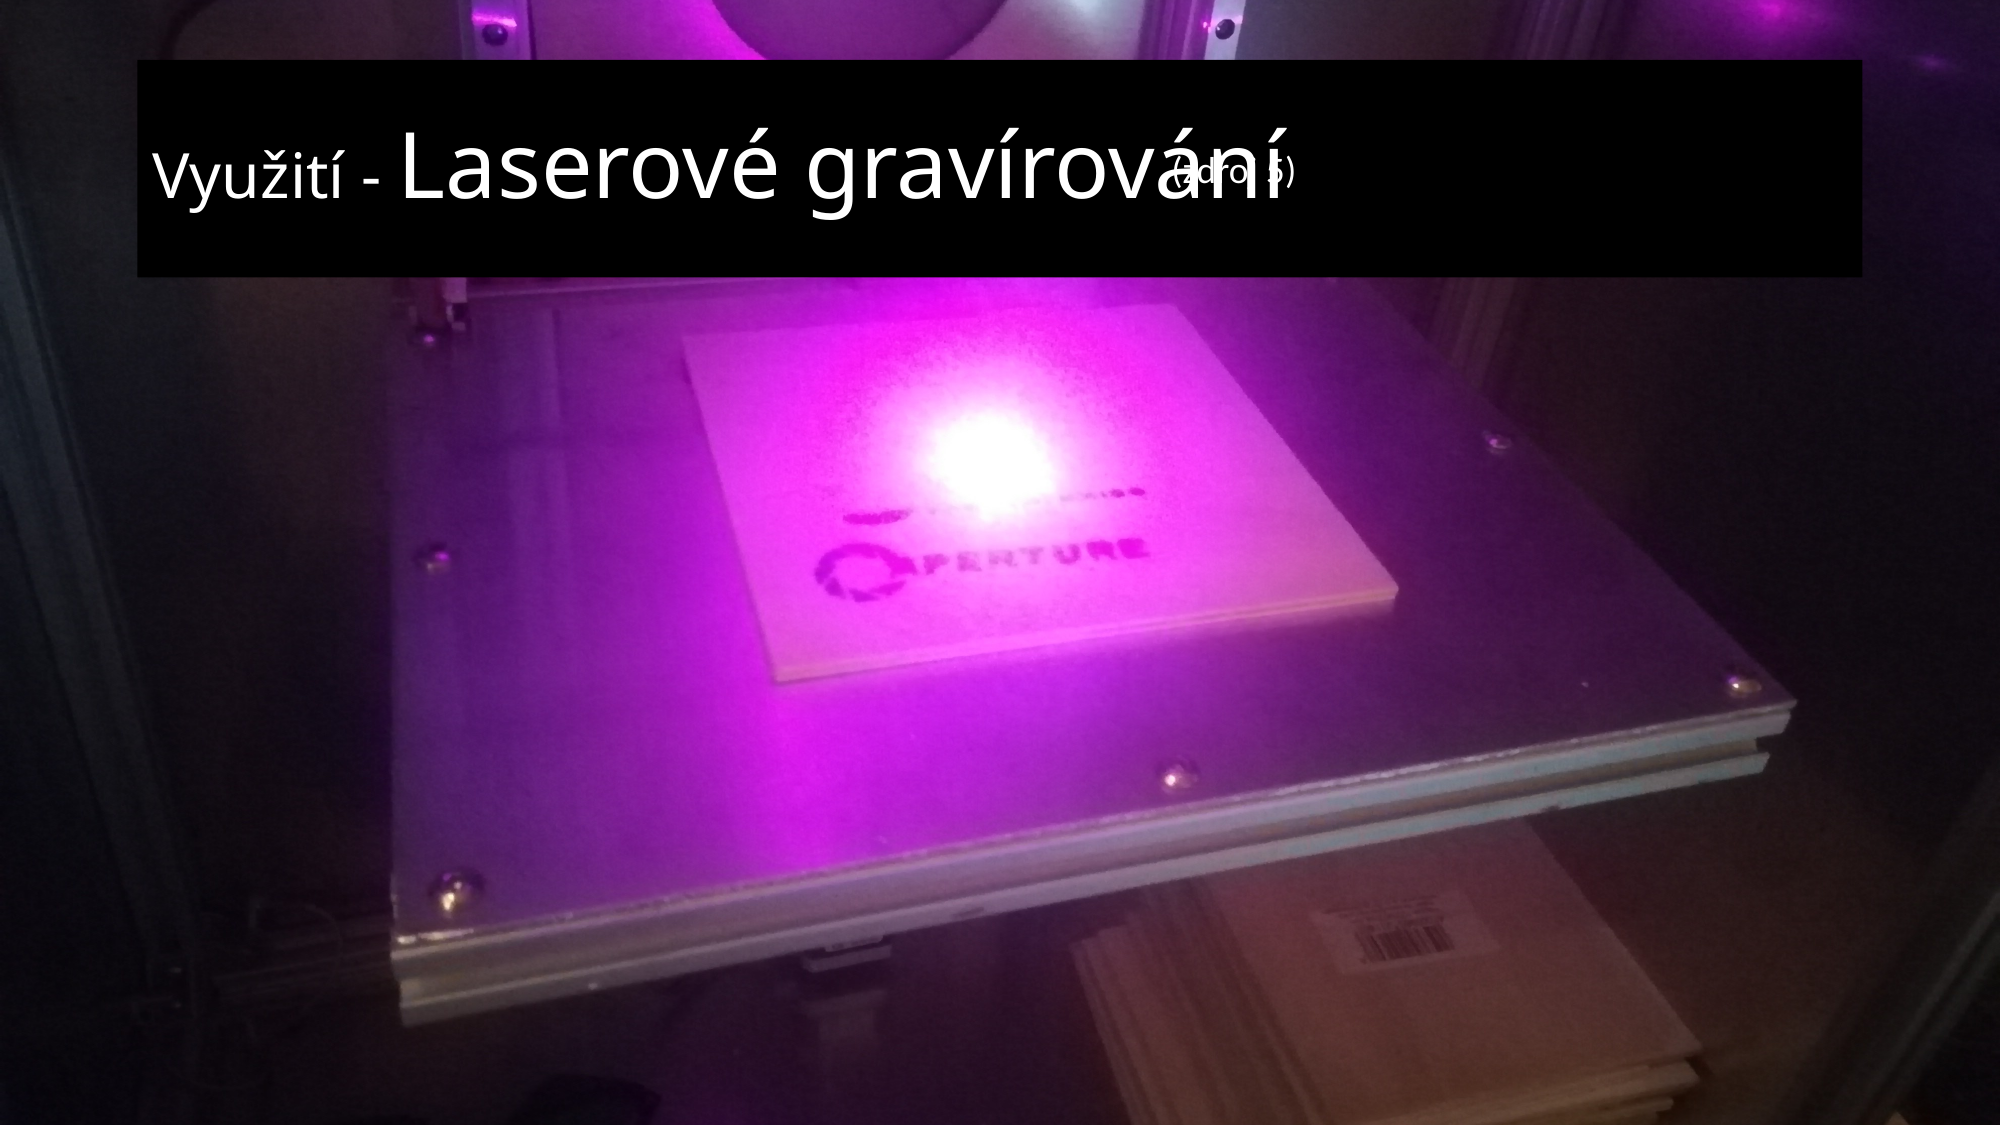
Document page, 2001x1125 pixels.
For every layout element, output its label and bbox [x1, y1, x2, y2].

list [0, 0, 2000, 1125]
